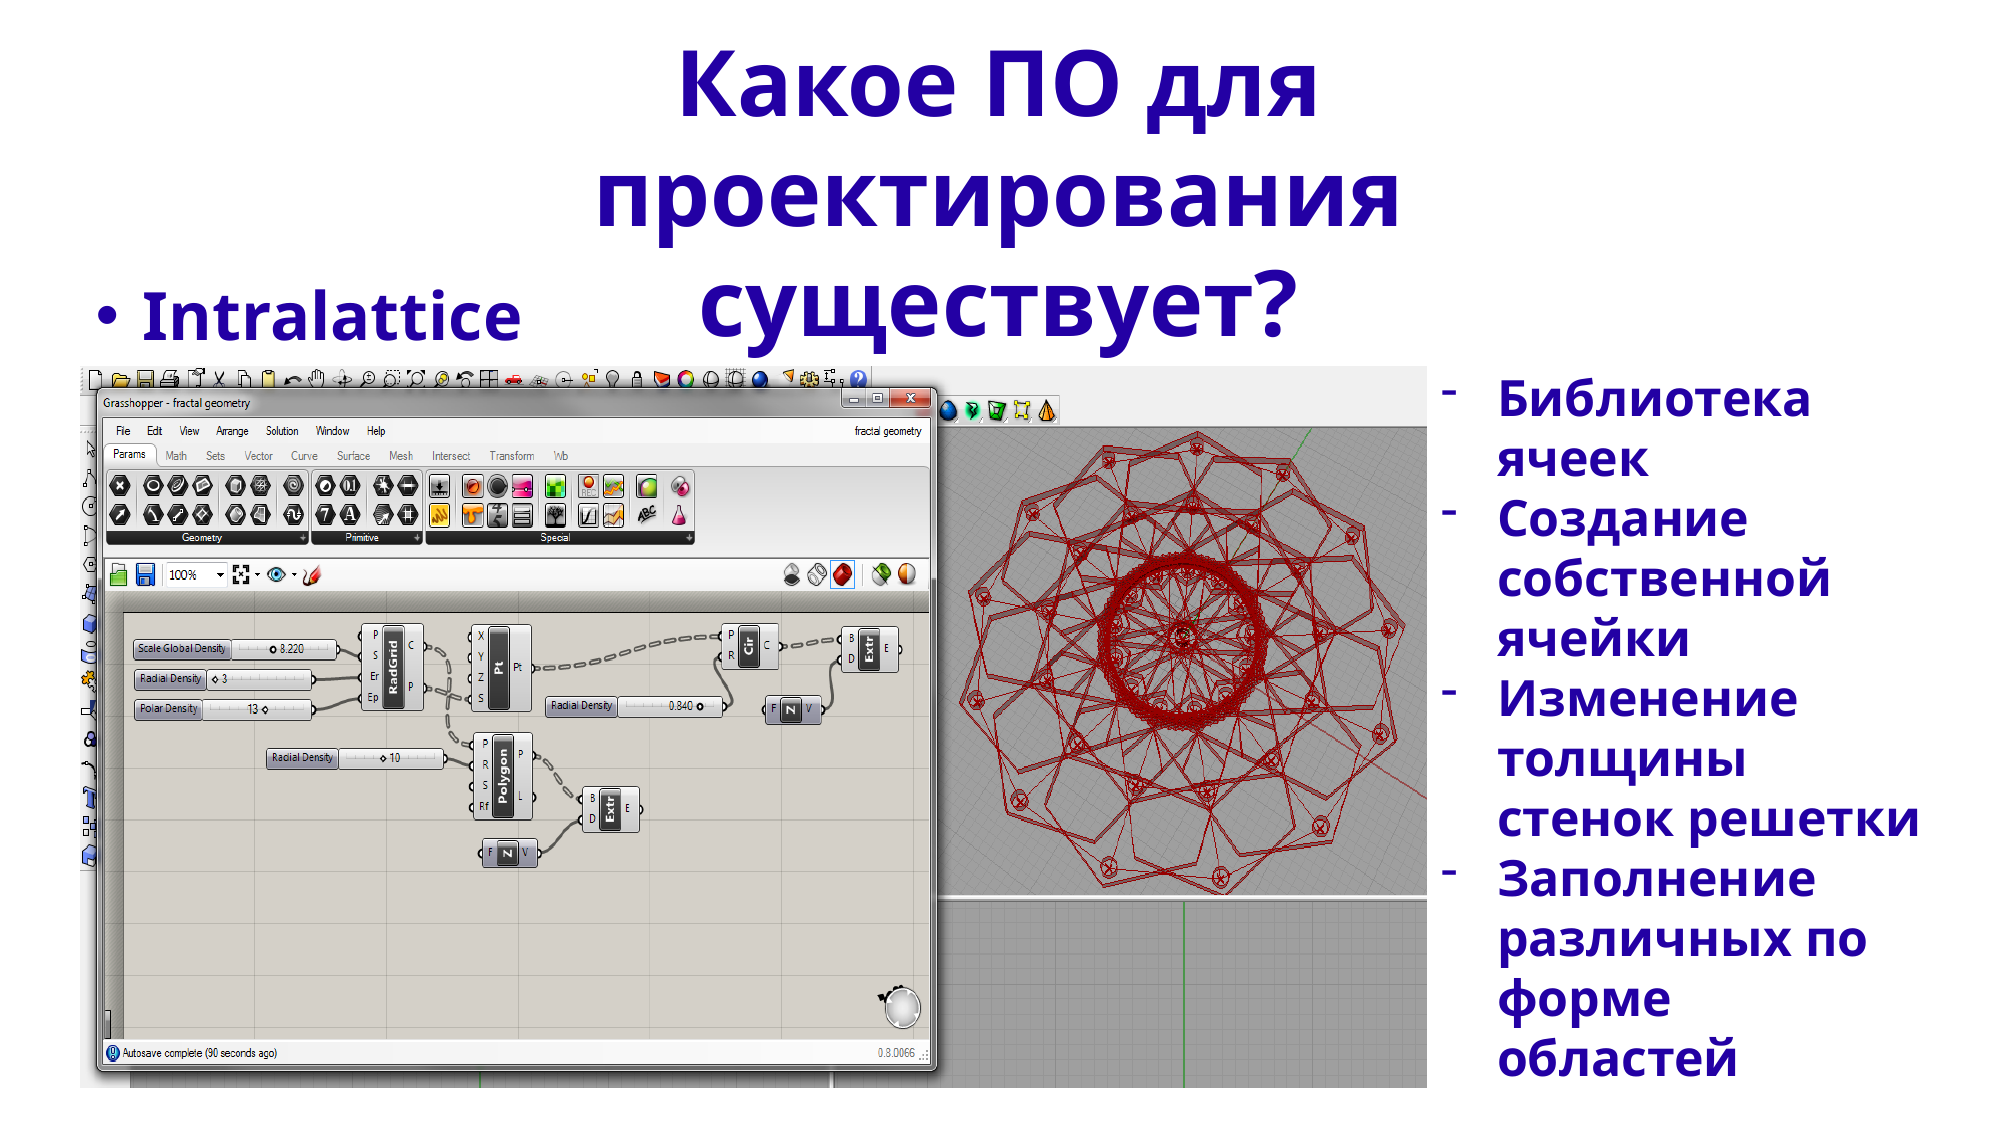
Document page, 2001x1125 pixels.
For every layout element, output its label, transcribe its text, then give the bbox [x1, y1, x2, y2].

picture [80, 366, 1427, 1089]
text_box Какое ПО для проектирования существует? [372, 17, 1625, 363]
text_box Библиотека ячеек Создание собственной ячейки Изменение толщины стенок решетки Заполнение различных по форме областей [1426, 358, 1939, 1125]
text_box Intralattice [80, 266, 1024, 362]
